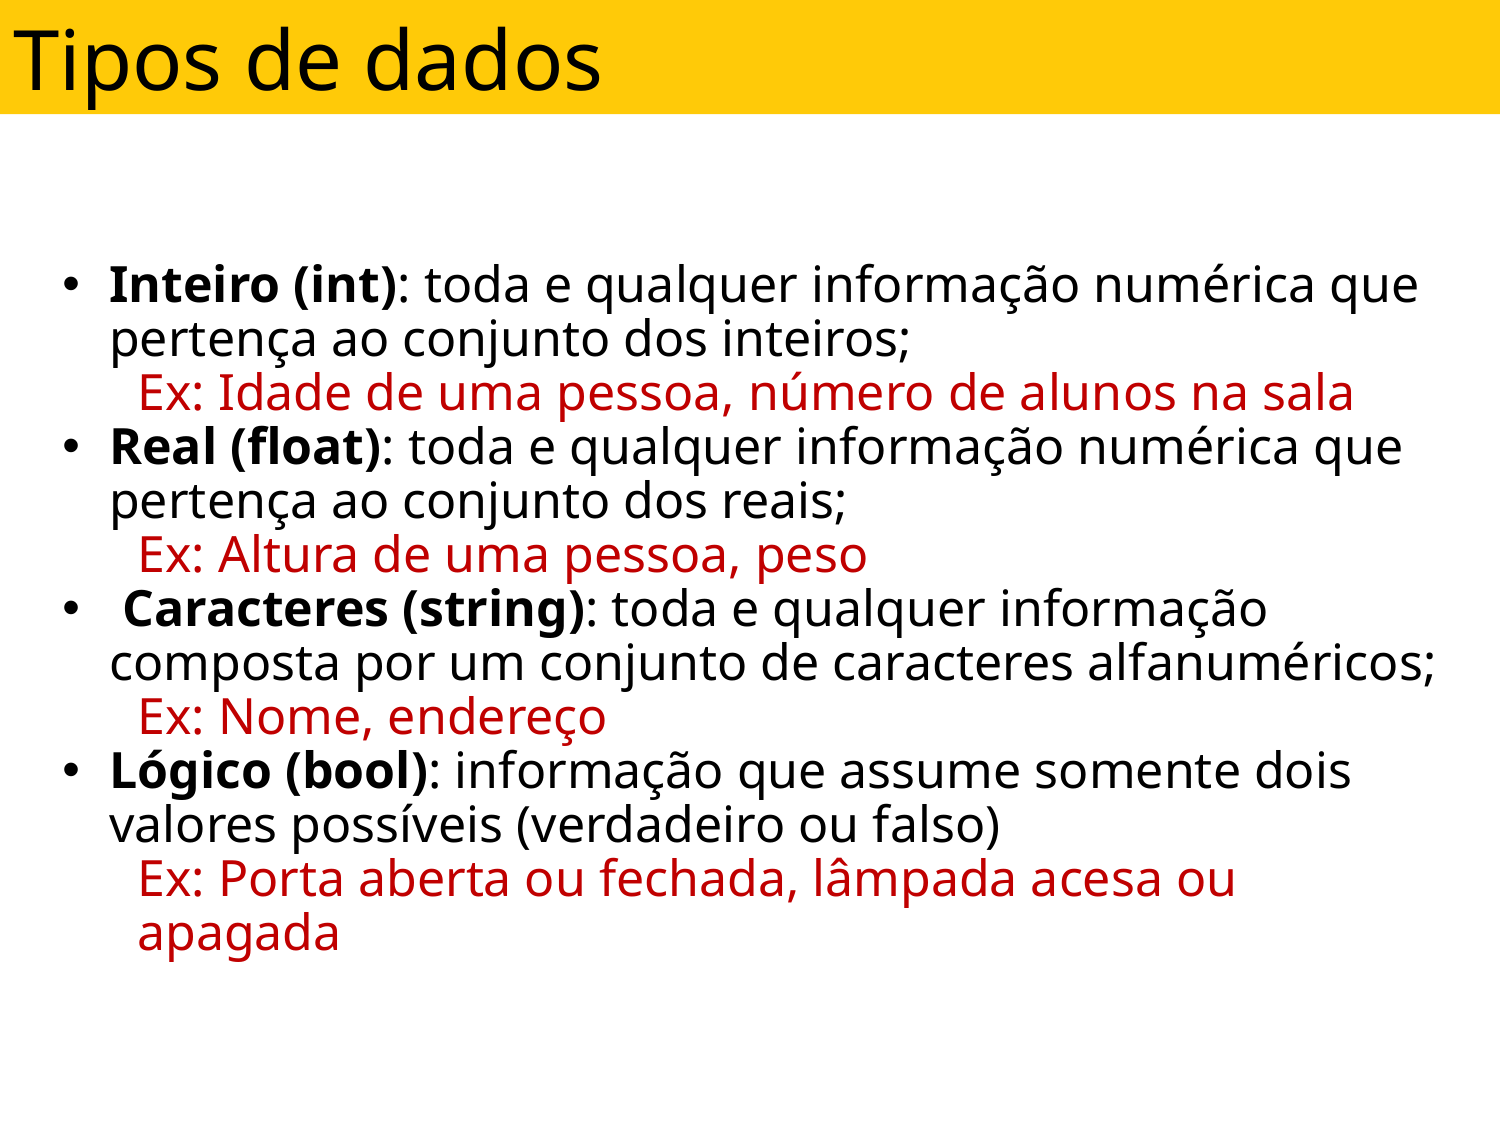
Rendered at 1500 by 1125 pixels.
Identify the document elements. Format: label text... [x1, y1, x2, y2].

text_box Inteiro (int): toda e qualquer informação numérica que pertença ao conjunto dos inteiros; Ex: Idade de uma pessoa, número de alunos na sala Real (float): toda e qualquer informação numérica que pertença ao conjunto dos reais; Ex: Altura de uma pessoa, peso Caracteres (string): toda e qualquer informação composta por um conjunto de caracteres alfanuméricos; Ex: Nome, endereço Lógico (bool): informação que assume somente dois valores possíveis (verdadeiro ou falso) Ex: Porta aberta ou fechada, lâmpada acesa ou apagada [47, 252, 1461, 1059]
text_box Tipos de dados [0, 0, 1500, 115]
